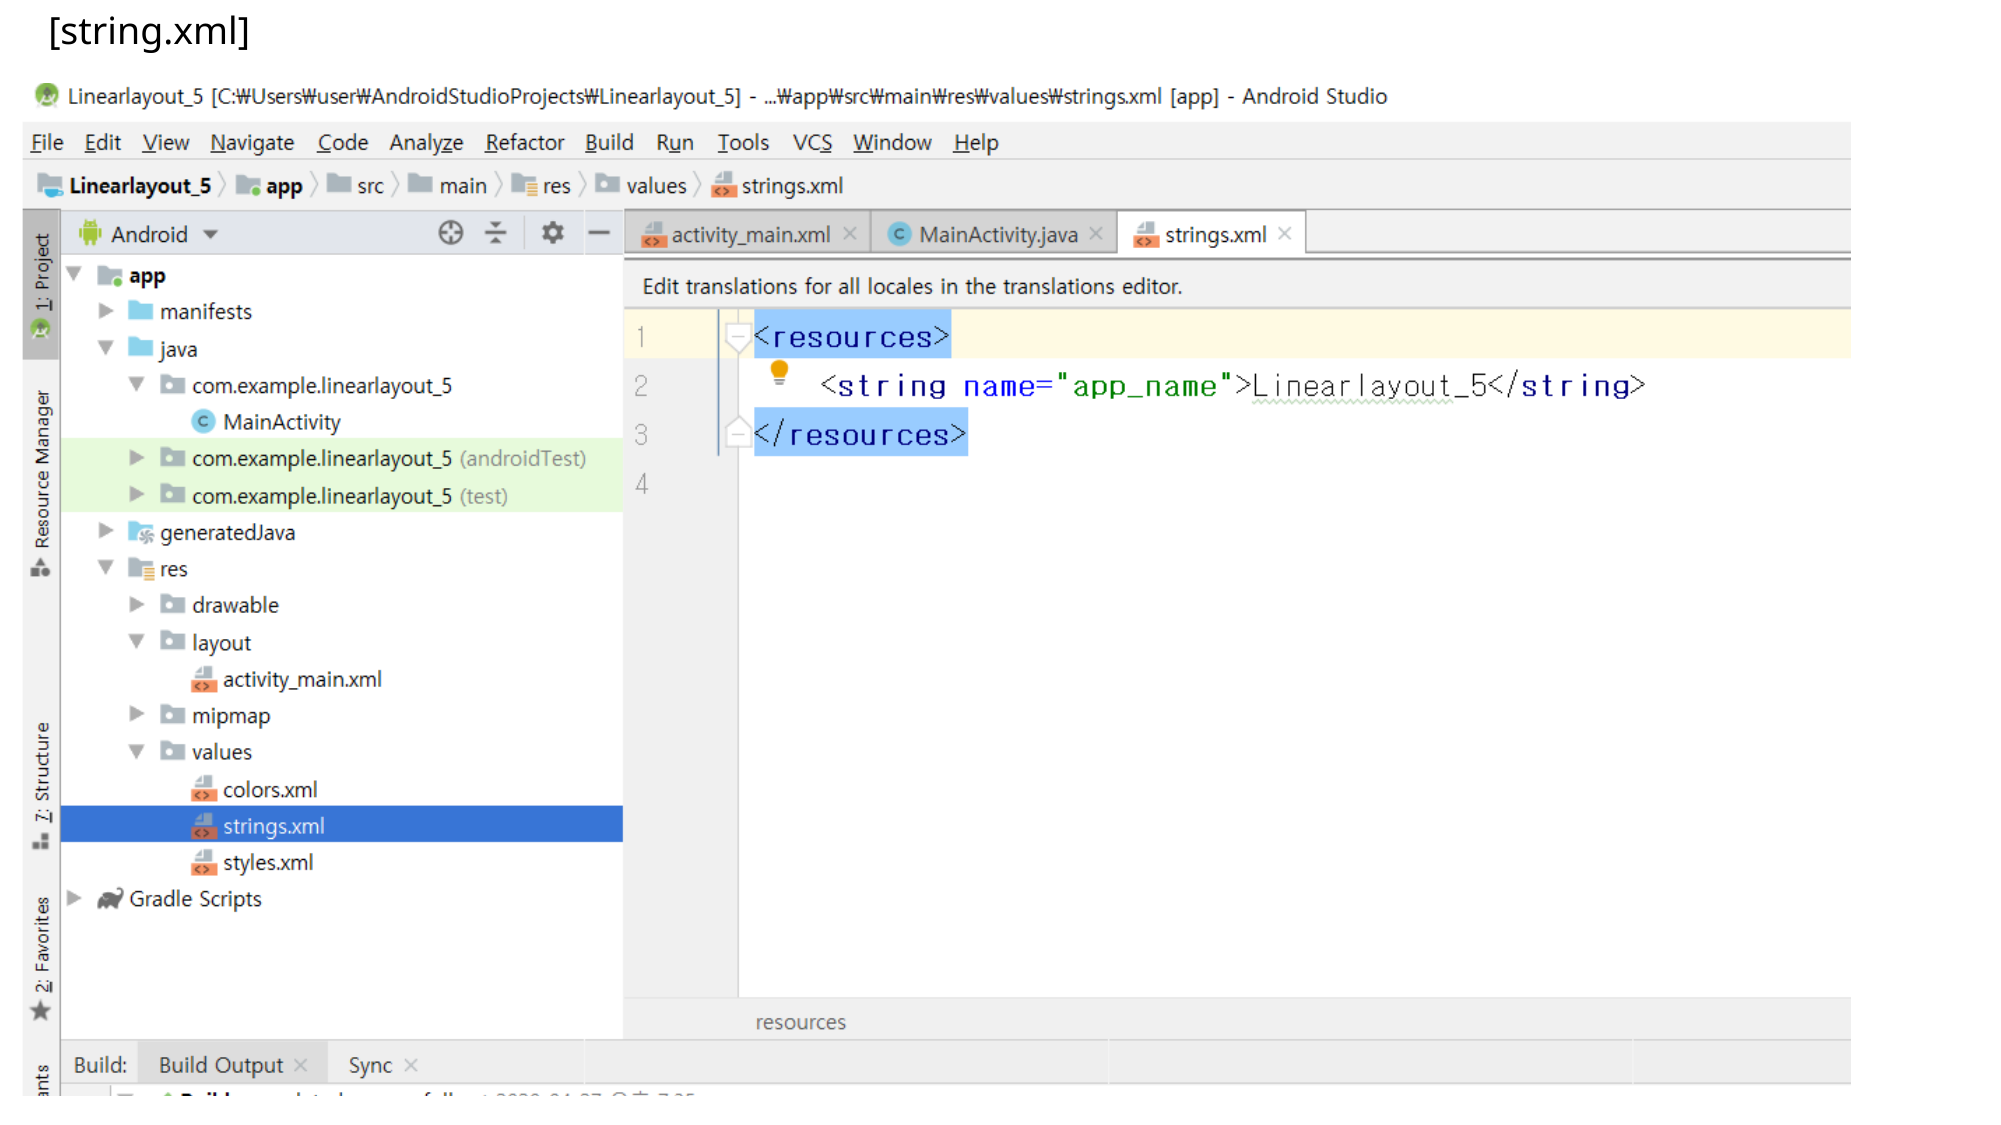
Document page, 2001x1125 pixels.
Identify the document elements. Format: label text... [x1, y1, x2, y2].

picture [22, 83, 1852, 1097]
text_box [string.xml] [33, 0, 266, 60]
